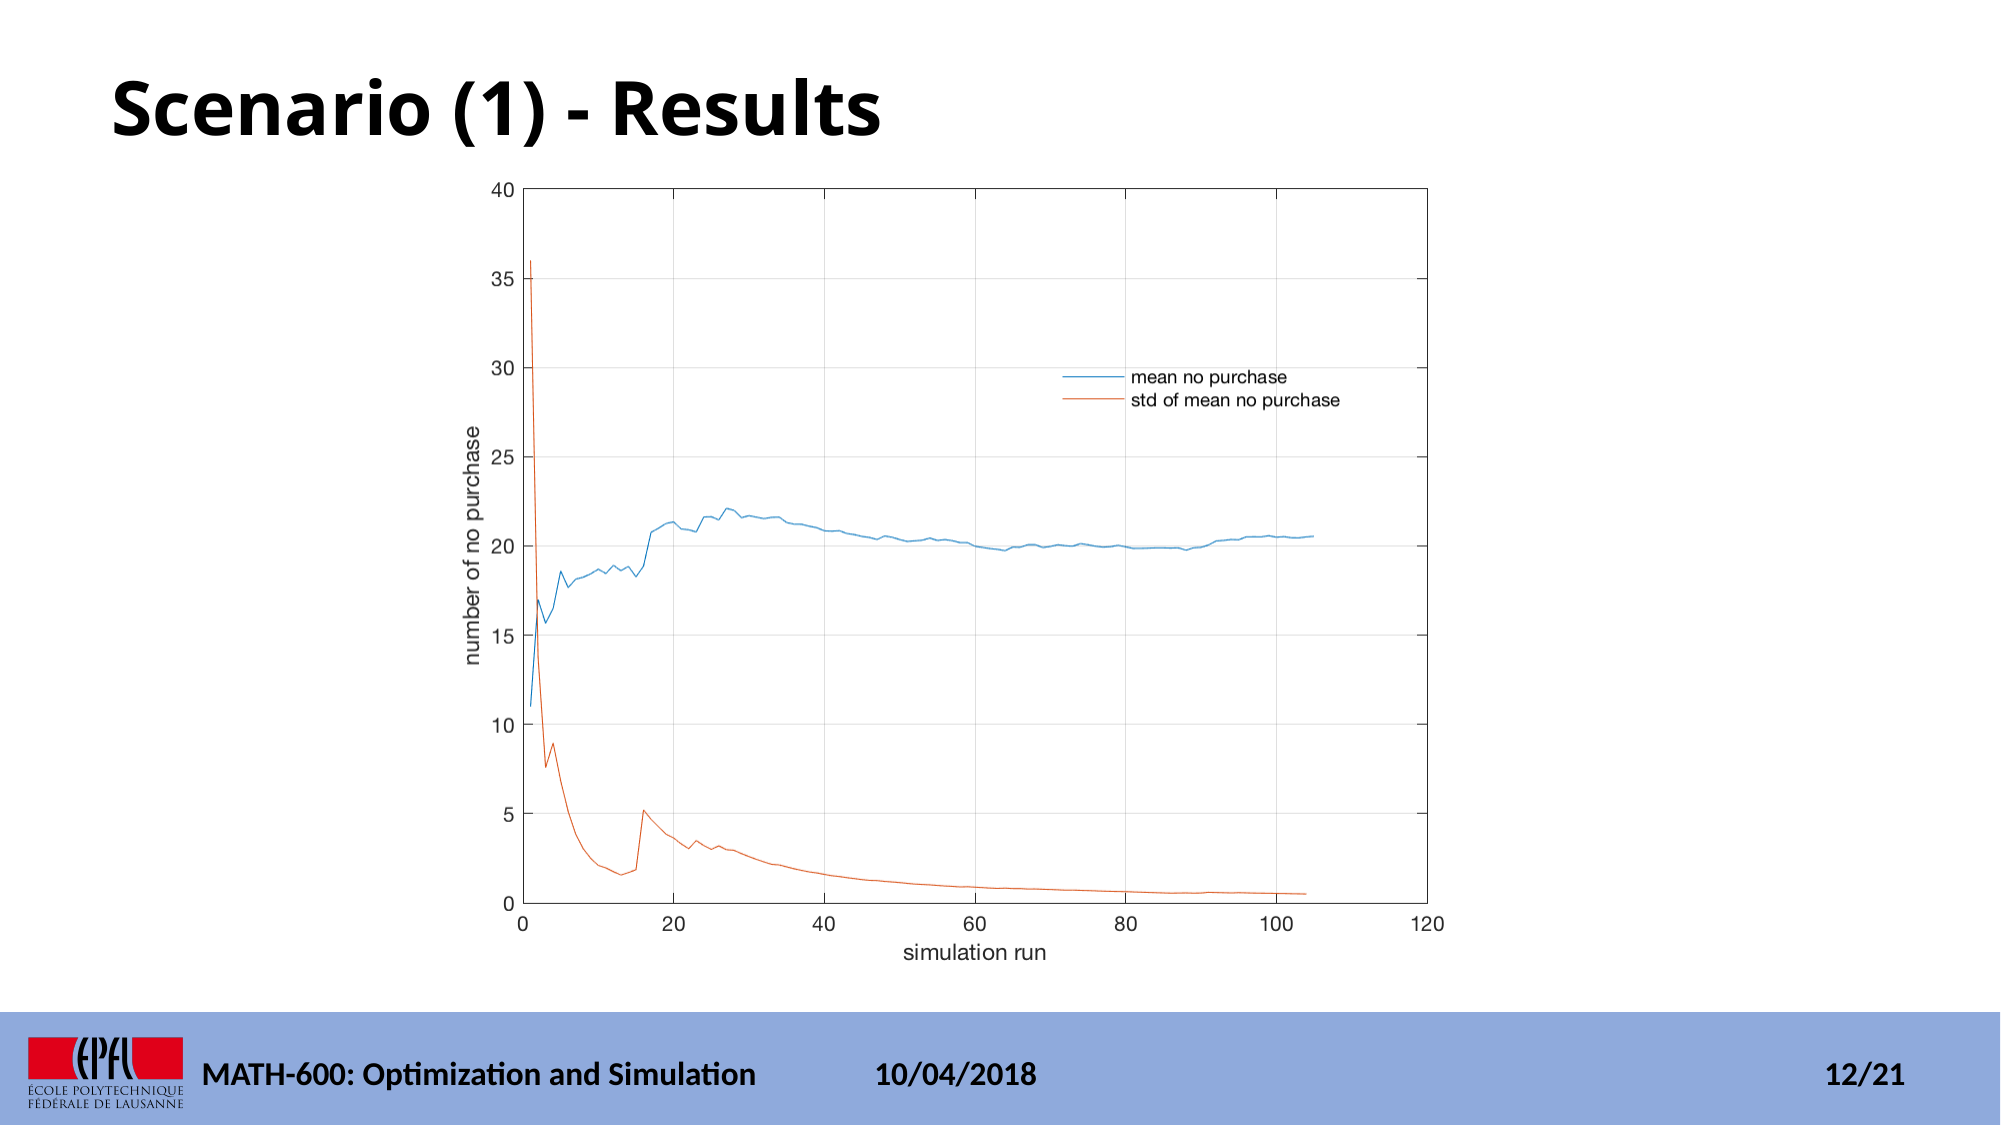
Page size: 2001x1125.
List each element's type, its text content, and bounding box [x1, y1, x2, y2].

text_box MATH-600: Optimization and Simulation [187, 1041, 788, 1102]
text_box 10/04/2018 [788, 1041, 1124, 1102]
title Scenario (1) - Results [96, 40, 1597, 160]
picture [438, 167, 1473, 972]
picture [24, 1033, 187, 1112]
text_box 12/21 [1697, 1041, 2000, 1102]
